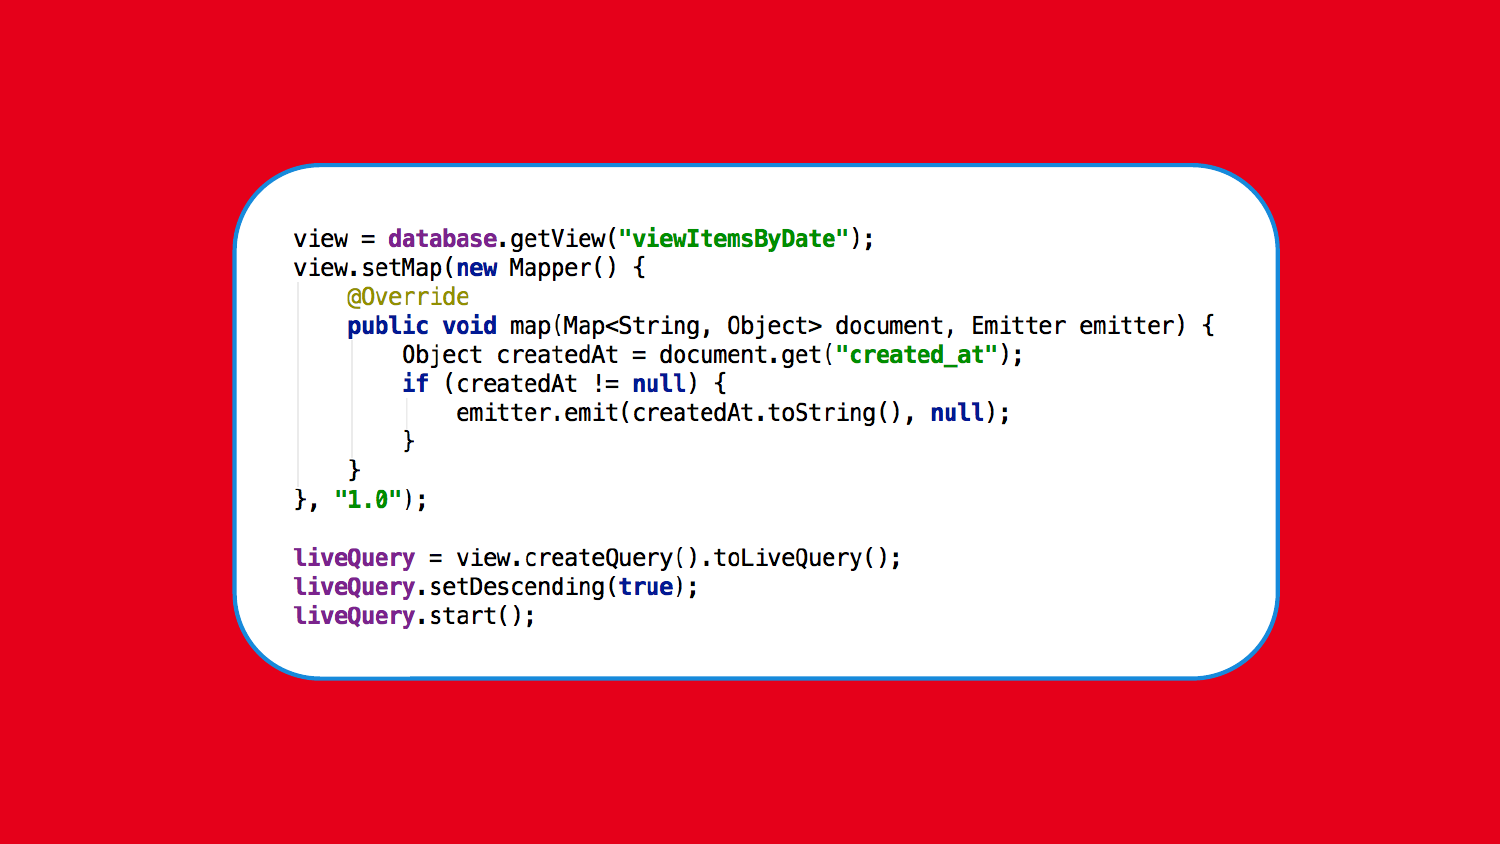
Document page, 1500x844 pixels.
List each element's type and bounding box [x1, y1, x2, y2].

text_box [232, 163, 1280, 681]
picture [286, 222, 1220, 638]
